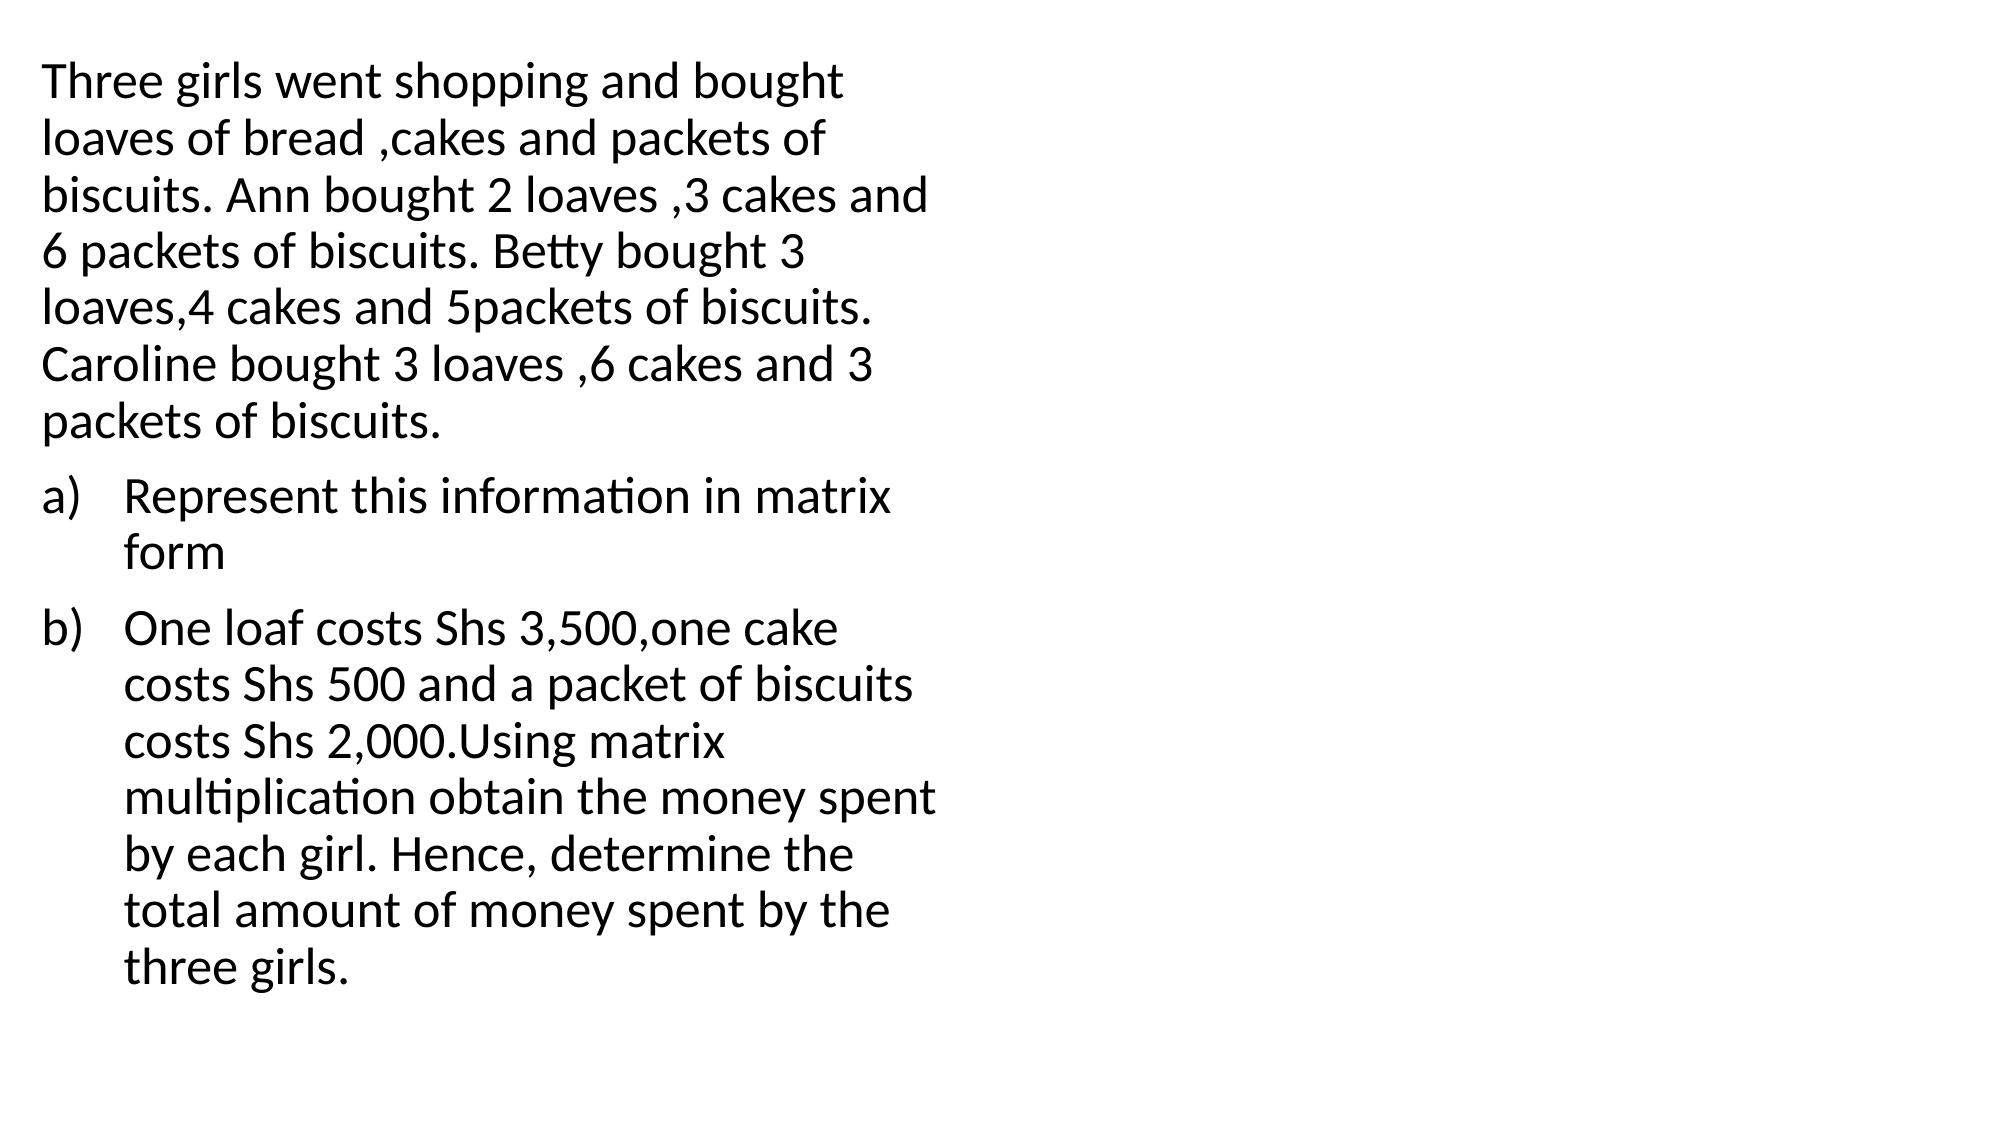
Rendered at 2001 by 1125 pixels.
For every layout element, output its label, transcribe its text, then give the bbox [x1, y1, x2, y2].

list Three girls went shopping and bought loaves of bread ,cakes and packets of biscuits. Ann bought 2 loaves ,3 cakes and 6 packets of biscuits. Betty bought 3 loaves,4 cakes and 5packets of biscuits. Caroline bought 3 loaves ,6 cakes and 3 packets of biscuits. Represent this information in matrix form One loaf costs Shs 3,500,one cake costs Shs 500 and a packet of biscuits costs Shs 2,000.Using matrix multiplication obtain the money spent by each girl. Hence, determine the total amount of money spent by the three girls. [26, 46, 969, 1014]
